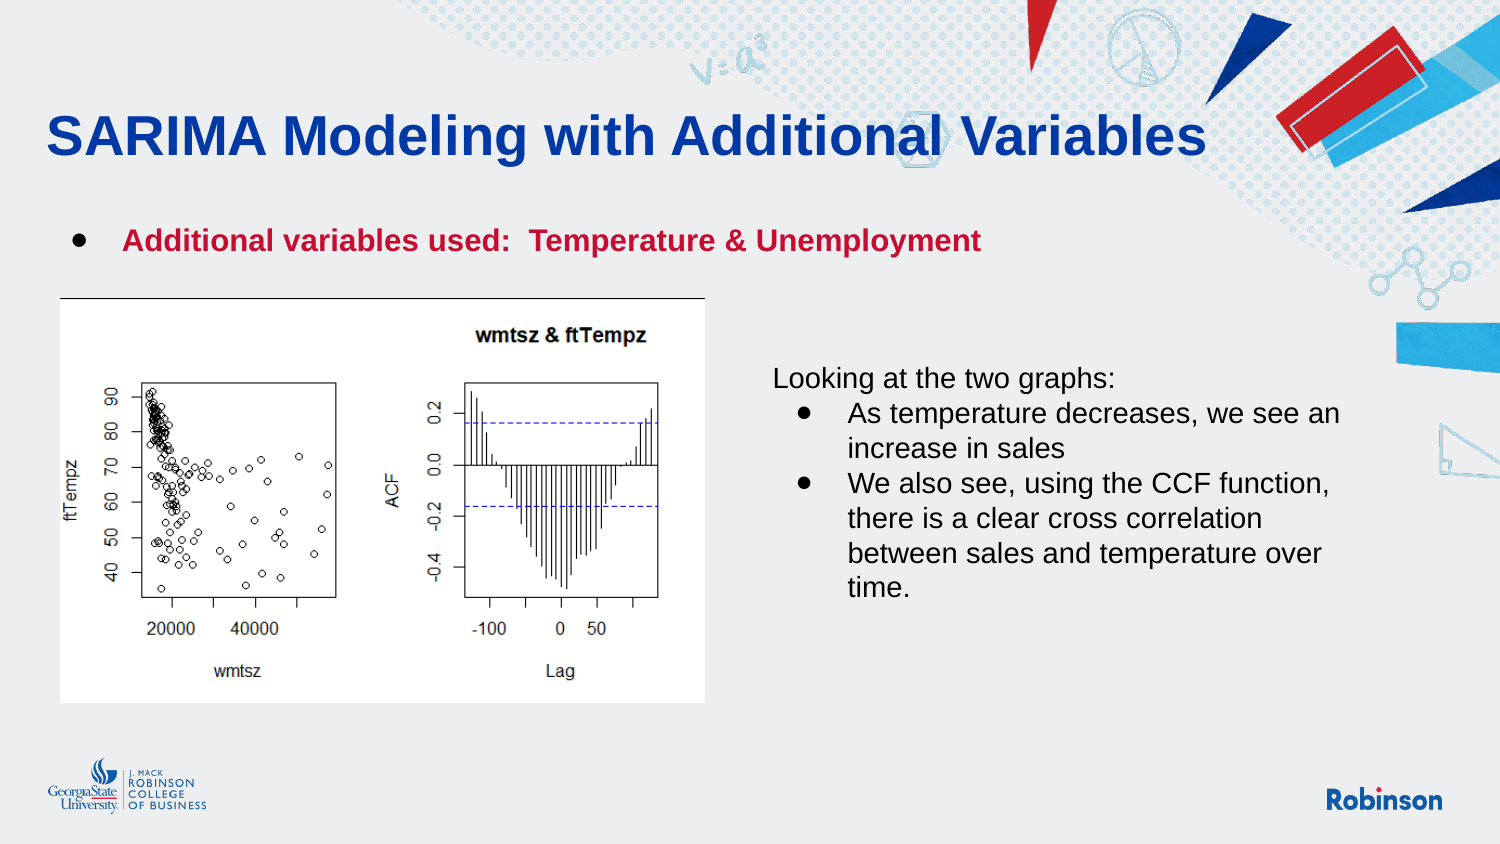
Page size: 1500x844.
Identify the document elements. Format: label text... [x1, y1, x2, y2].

text_box Looking at the two graphs: As temperature decreases, we see an increase in sales We also see, using the CCF function, there is a clear cross correlation between sales and temperature over time. [757, 344, 1361, 654]
list Additional variables used: Temperature & Unemployment [46, 220, 1112, 734]
picture [0, 0, 1500, 844]
title SARIMA Modeling with Additional Variables [46, 26, 1454, 168]
